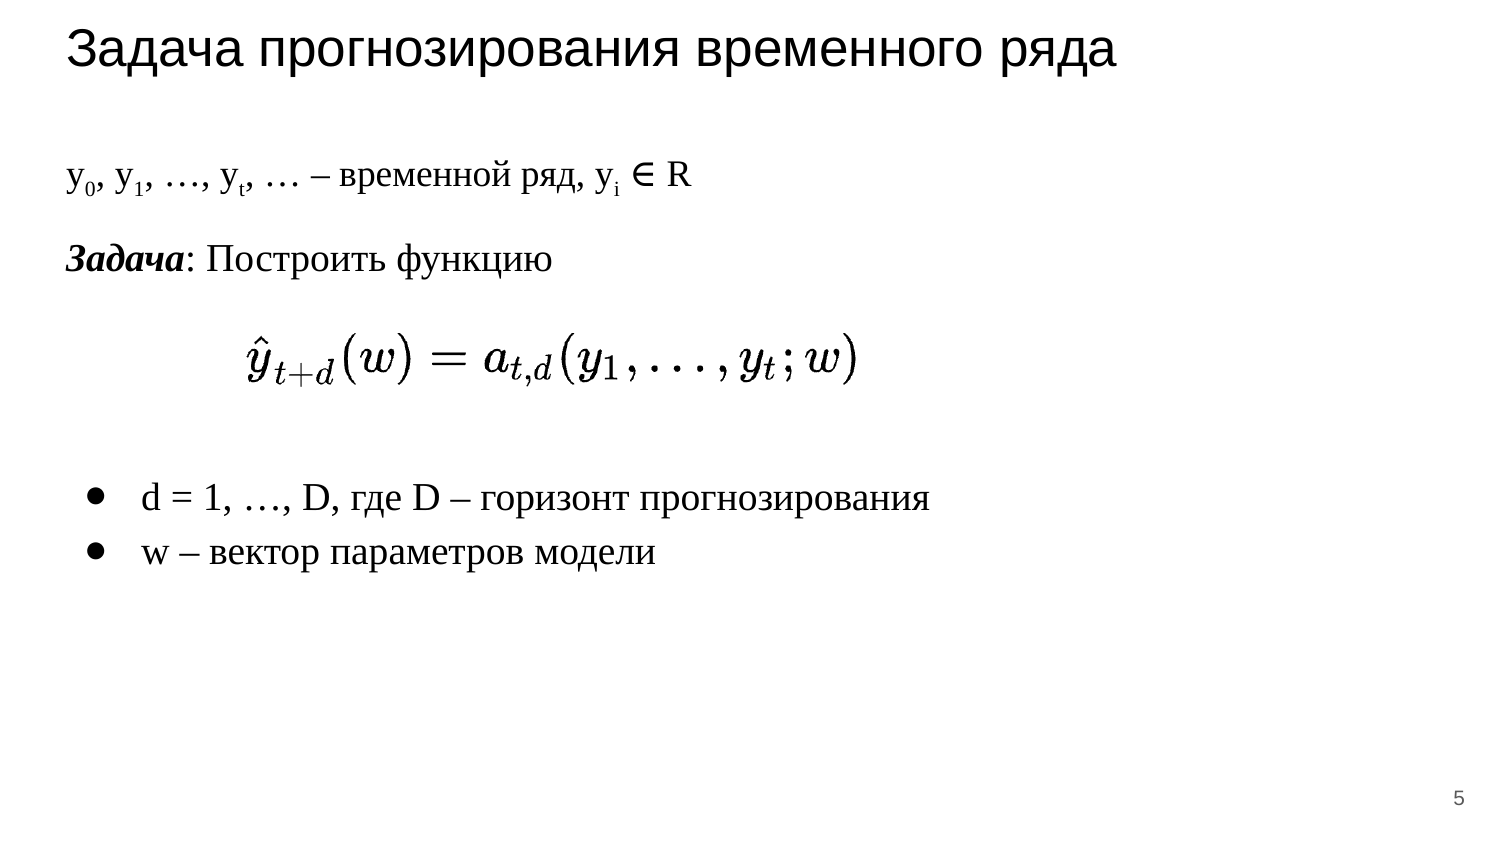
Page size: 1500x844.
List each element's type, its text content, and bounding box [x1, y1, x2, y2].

list y0, y1, …, yt, … – временной ряд, yi ∈ R Задача: Построить функцию d = 1, …, D, где D – горизонт прогнозирования w – вектор параметров модели [51, 126, 1449, 687]
slide_number ‹#› [1389, 764, 1480, 830]
picture [244, 327, 861, 393]
title Задача прогнозирования временного ряда [51, 0, 1449, 92]
